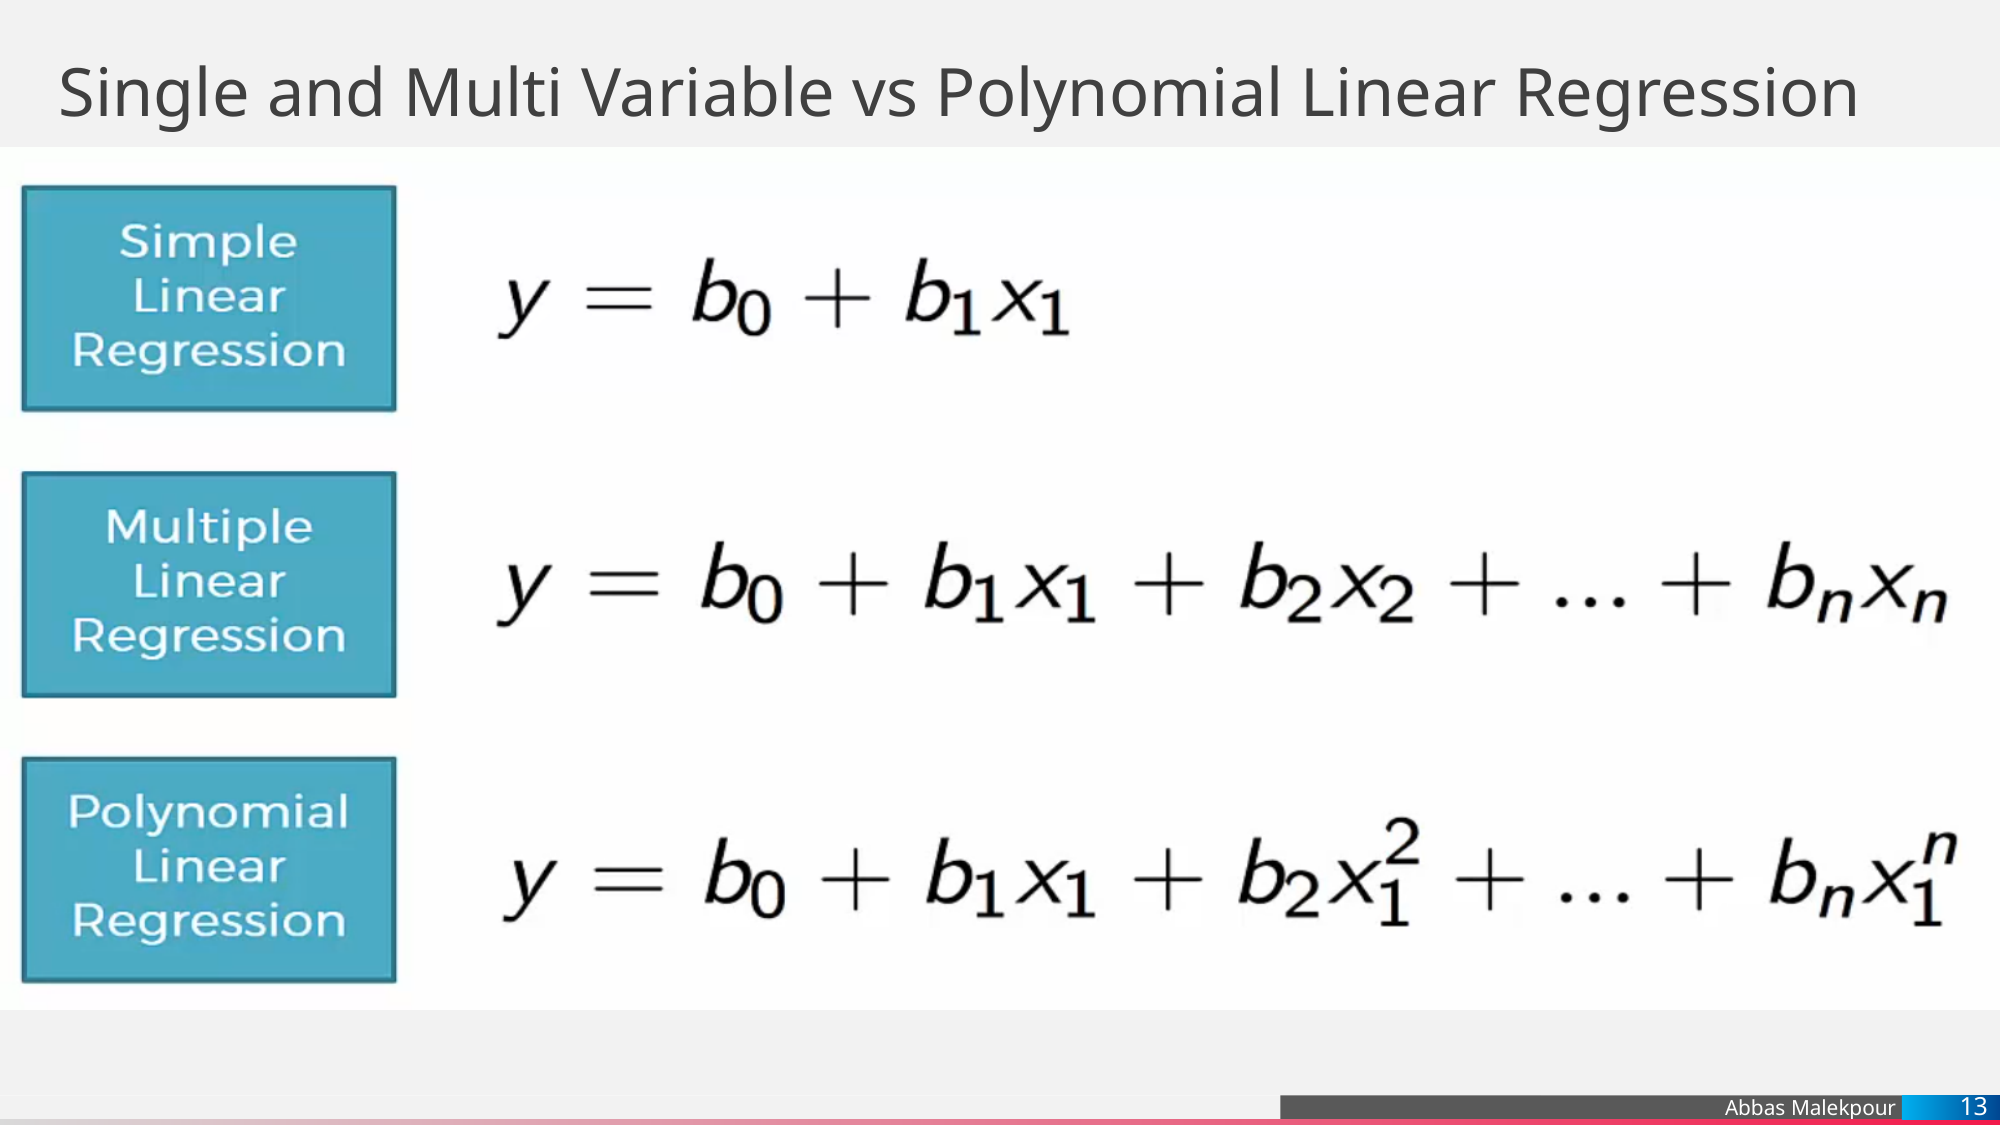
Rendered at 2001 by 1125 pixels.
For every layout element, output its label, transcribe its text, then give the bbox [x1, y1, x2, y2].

picture [0, 0, 2000, 1096]
slide_number 13 [1901, 1096, 2000, 1120]
